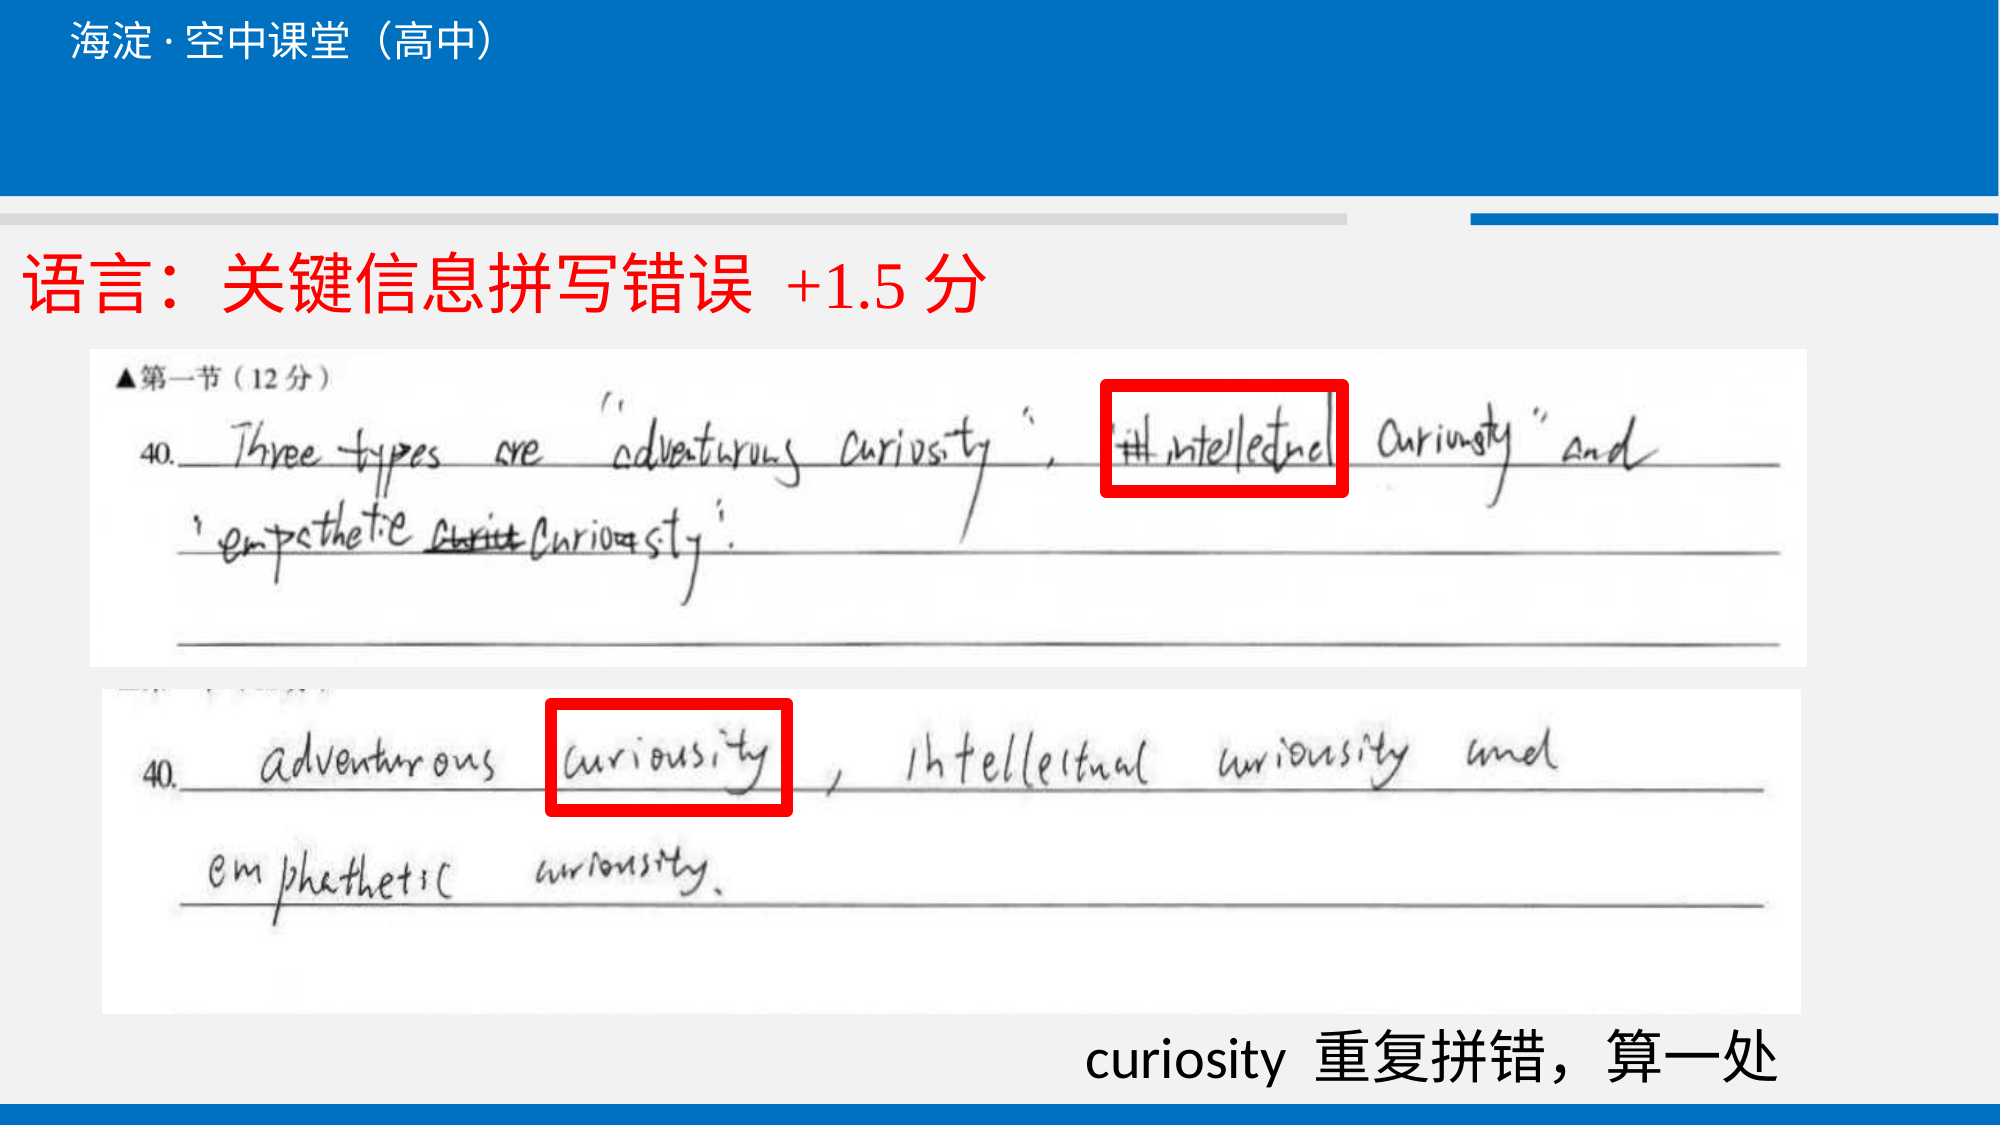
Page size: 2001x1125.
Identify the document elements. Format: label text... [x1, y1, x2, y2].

text_box curiosity 重复拼错，算一处 [1070, 1013, 1846, 1098]
list 语言：关键信息拼写错误 +1.5分 [5, 233, 1967, 411]
picture [101, 688, 1801, 1014]
picture [90, 349, 1807, 668]
